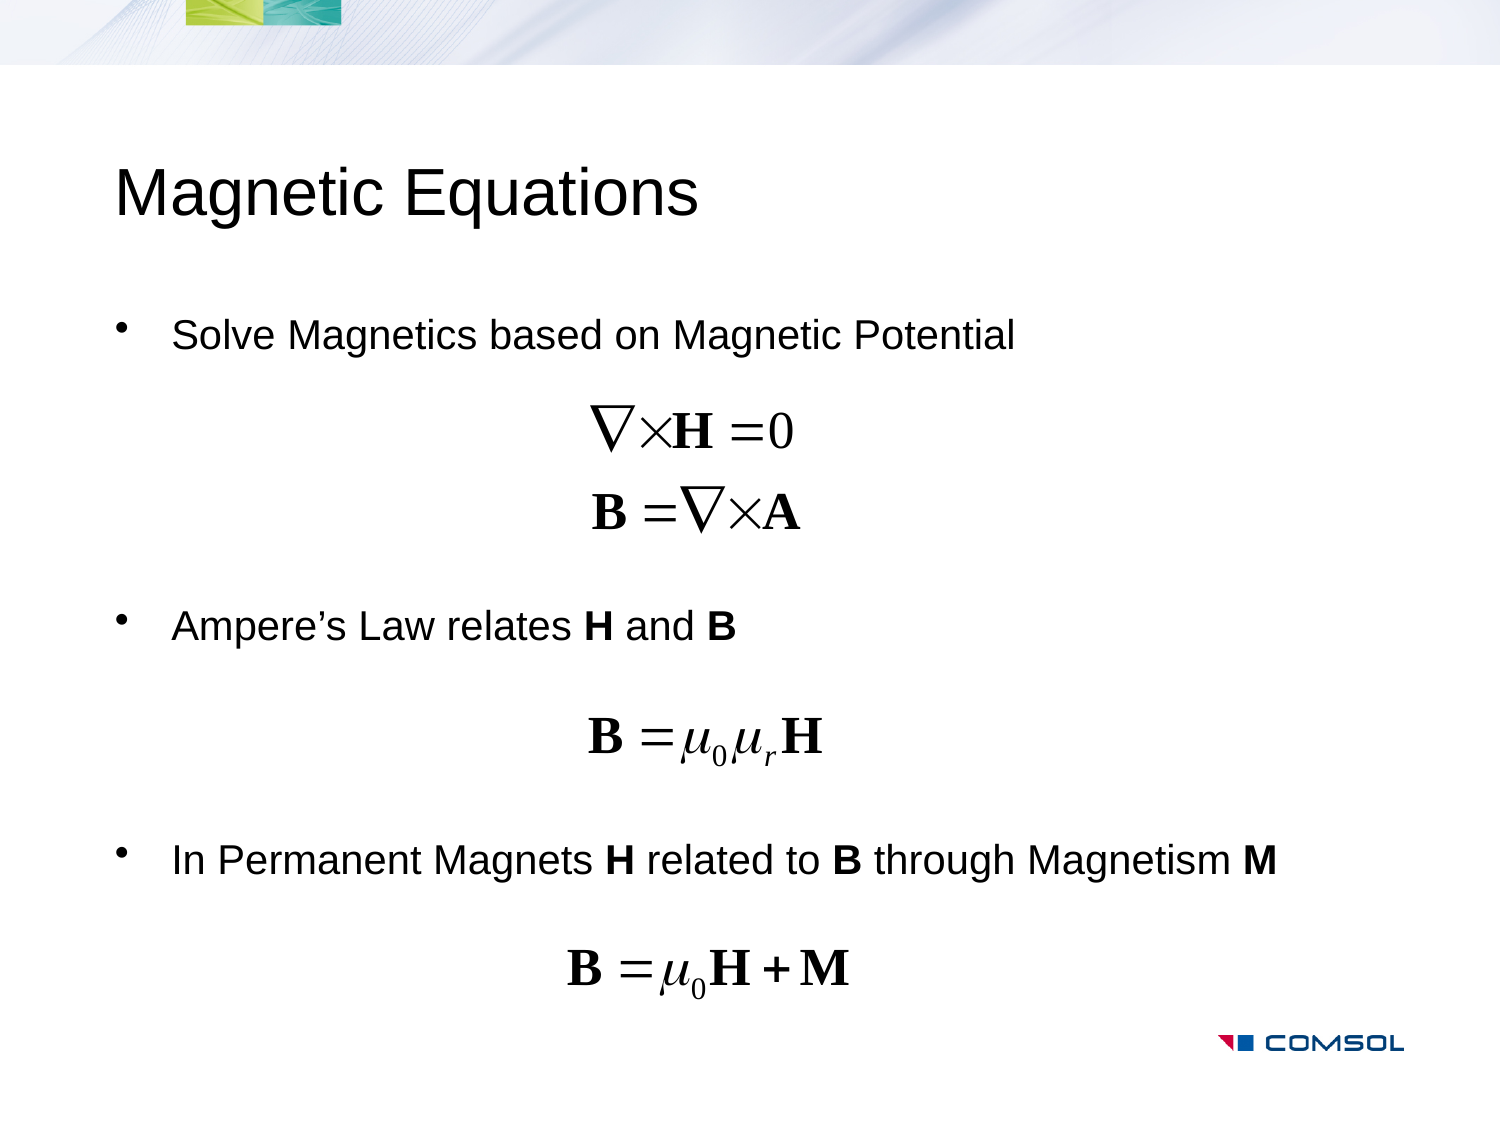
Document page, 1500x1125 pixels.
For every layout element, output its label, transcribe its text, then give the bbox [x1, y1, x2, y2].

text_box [580, 699, 836, 781]
list Solve Magnetics based on Magnetic Potential Ampere’s Law relates H and B In Permanent Magnets H related to B through Magnetism M [99, 299, 1425, 980]
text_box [559, 931, 860, 1013]
title Magnetic Equations [99, 102, 1425, 275]
picture [0, 0, 1500, 1125]
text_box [584, 399, 812, 543]
